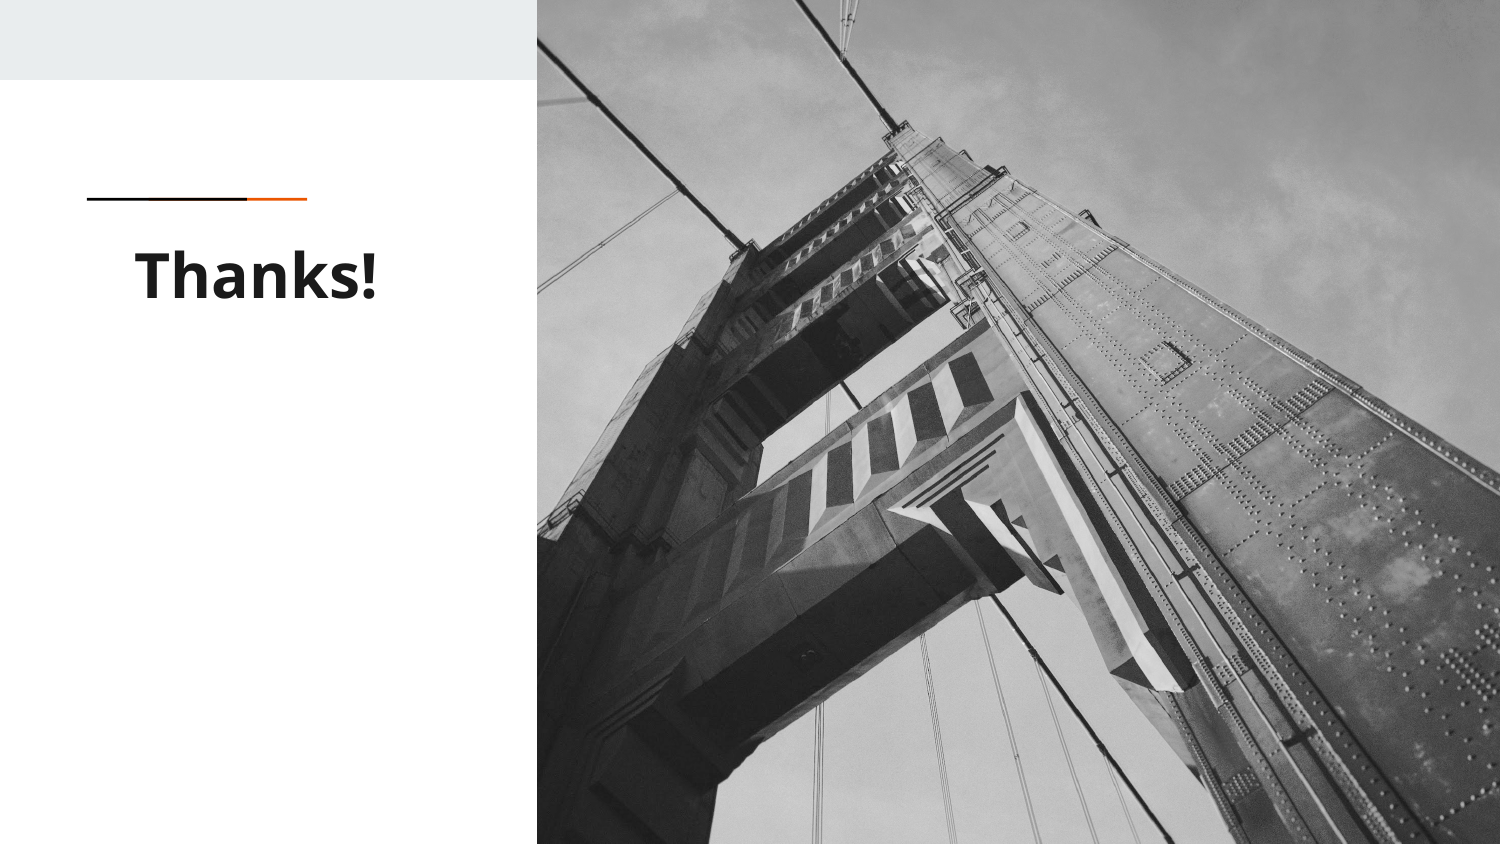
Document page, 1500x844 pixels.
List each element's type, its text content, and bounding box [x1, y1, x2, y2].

title Thanks! [119, 216, 531, 443]
picture [536, 0, 1500, 844]
